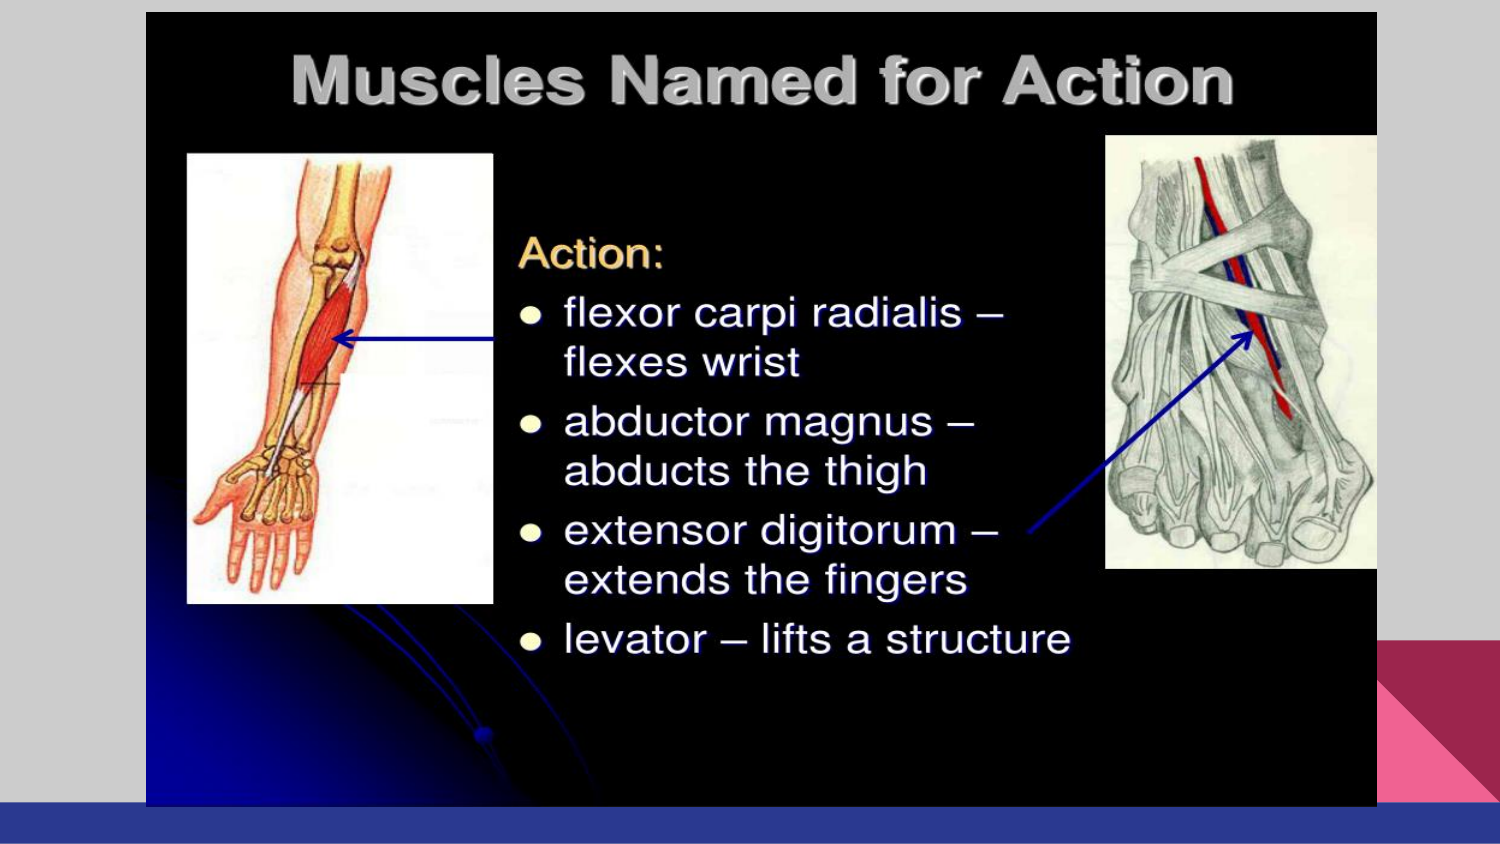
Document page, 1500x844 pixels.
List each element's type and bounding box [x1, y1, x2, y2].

picture [145, 12, 1378, 807]
